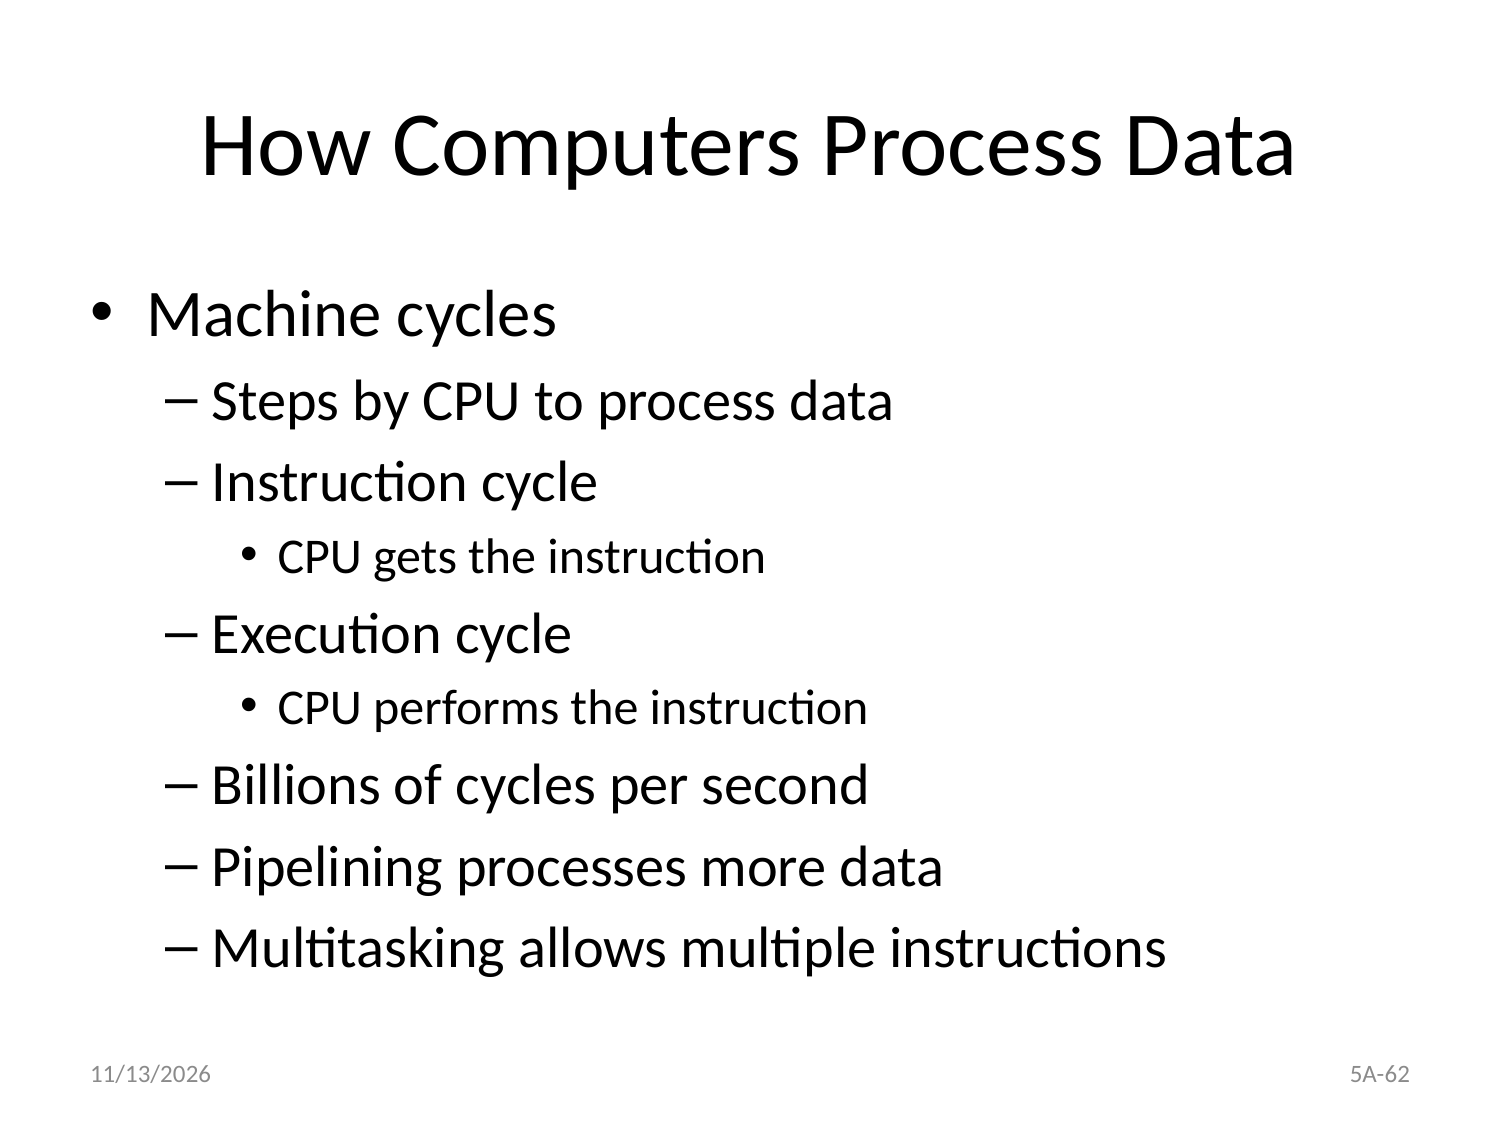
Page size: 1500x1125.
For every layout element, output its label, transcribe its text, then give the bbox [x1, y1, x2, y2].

slide_number 5A-62 [1074, 1042, 1425, 1103]
list Machine cycles Steps by CPU to process data Instruction cycle CPU gets the instruction Execution cycle CPU performs the instruction Billions of cycles per second Pipelining processes more data Multitasking allows multiple instructions [75, 262, 1425, 1005]
title How Computers Process Data [75, 45, 1425, 233]
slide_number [75, 1042, 425, 1103]
